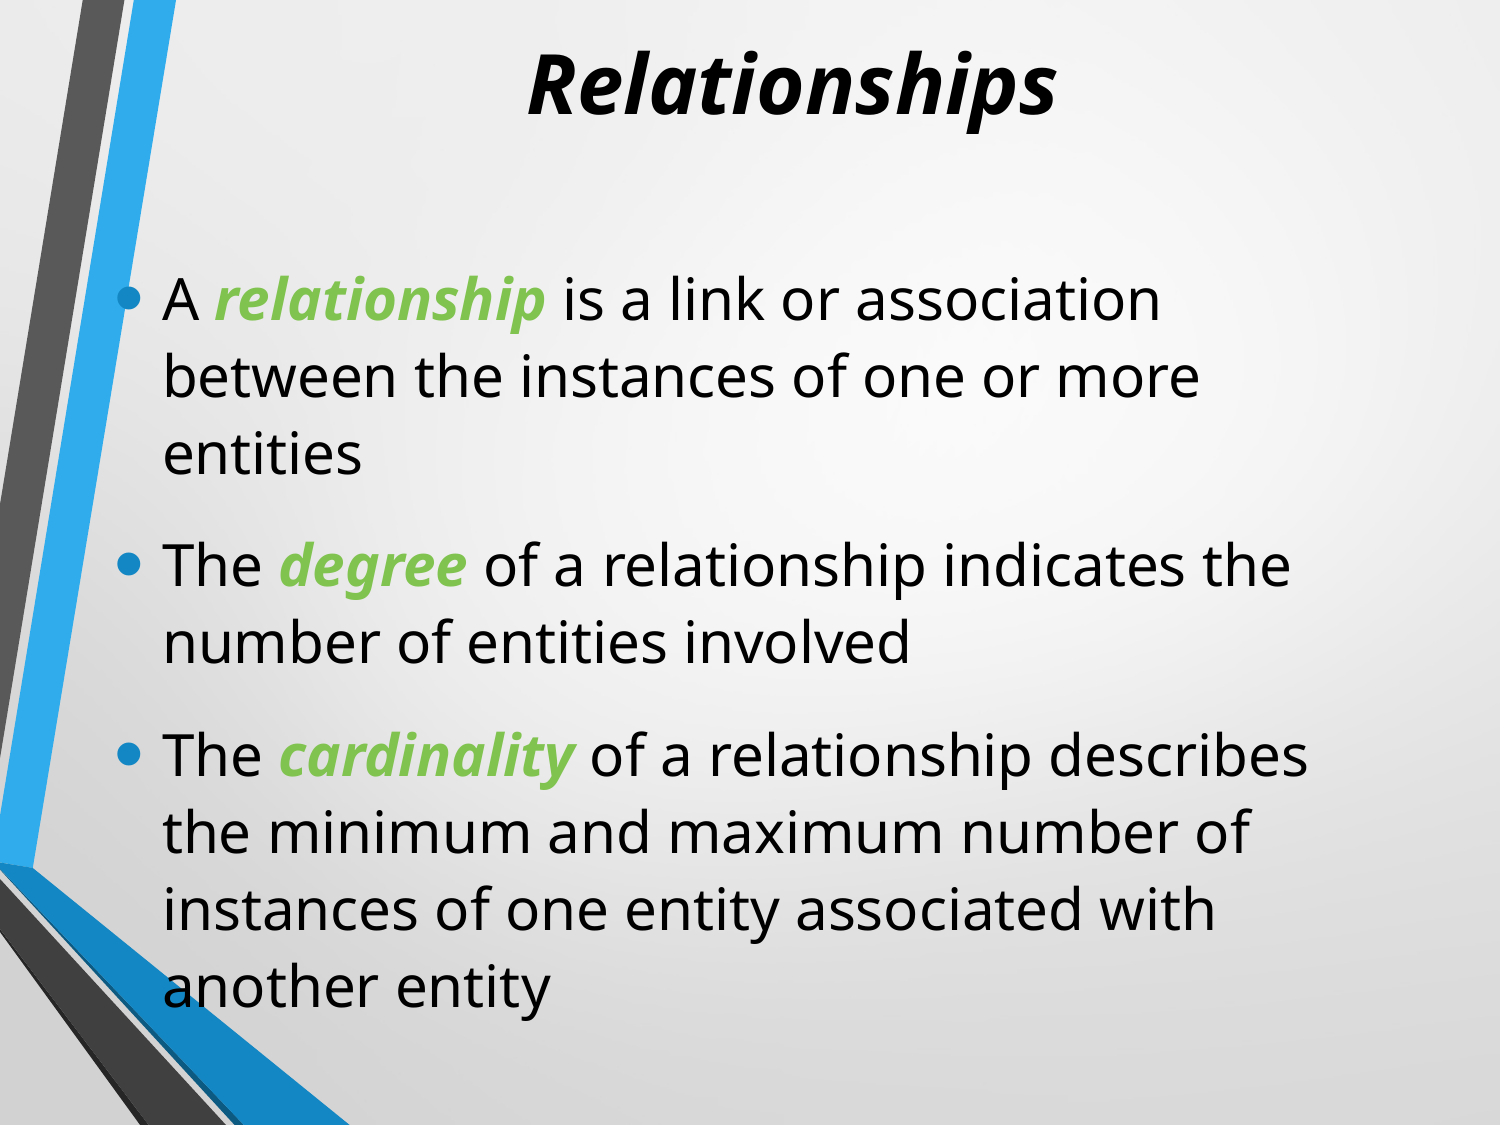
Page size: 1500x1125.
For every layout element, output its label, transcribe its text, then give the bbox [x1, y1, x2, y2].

title Relationships [161, 0, 1425, 163]
list A relationship is a link or association between the instances of one or more entities The degree of a relationship indicates the number of entities involved The cardinality of a relationship describes the minimum and maximum number of instances of one entity associated with another entity [99, 312, 1363, 962]
